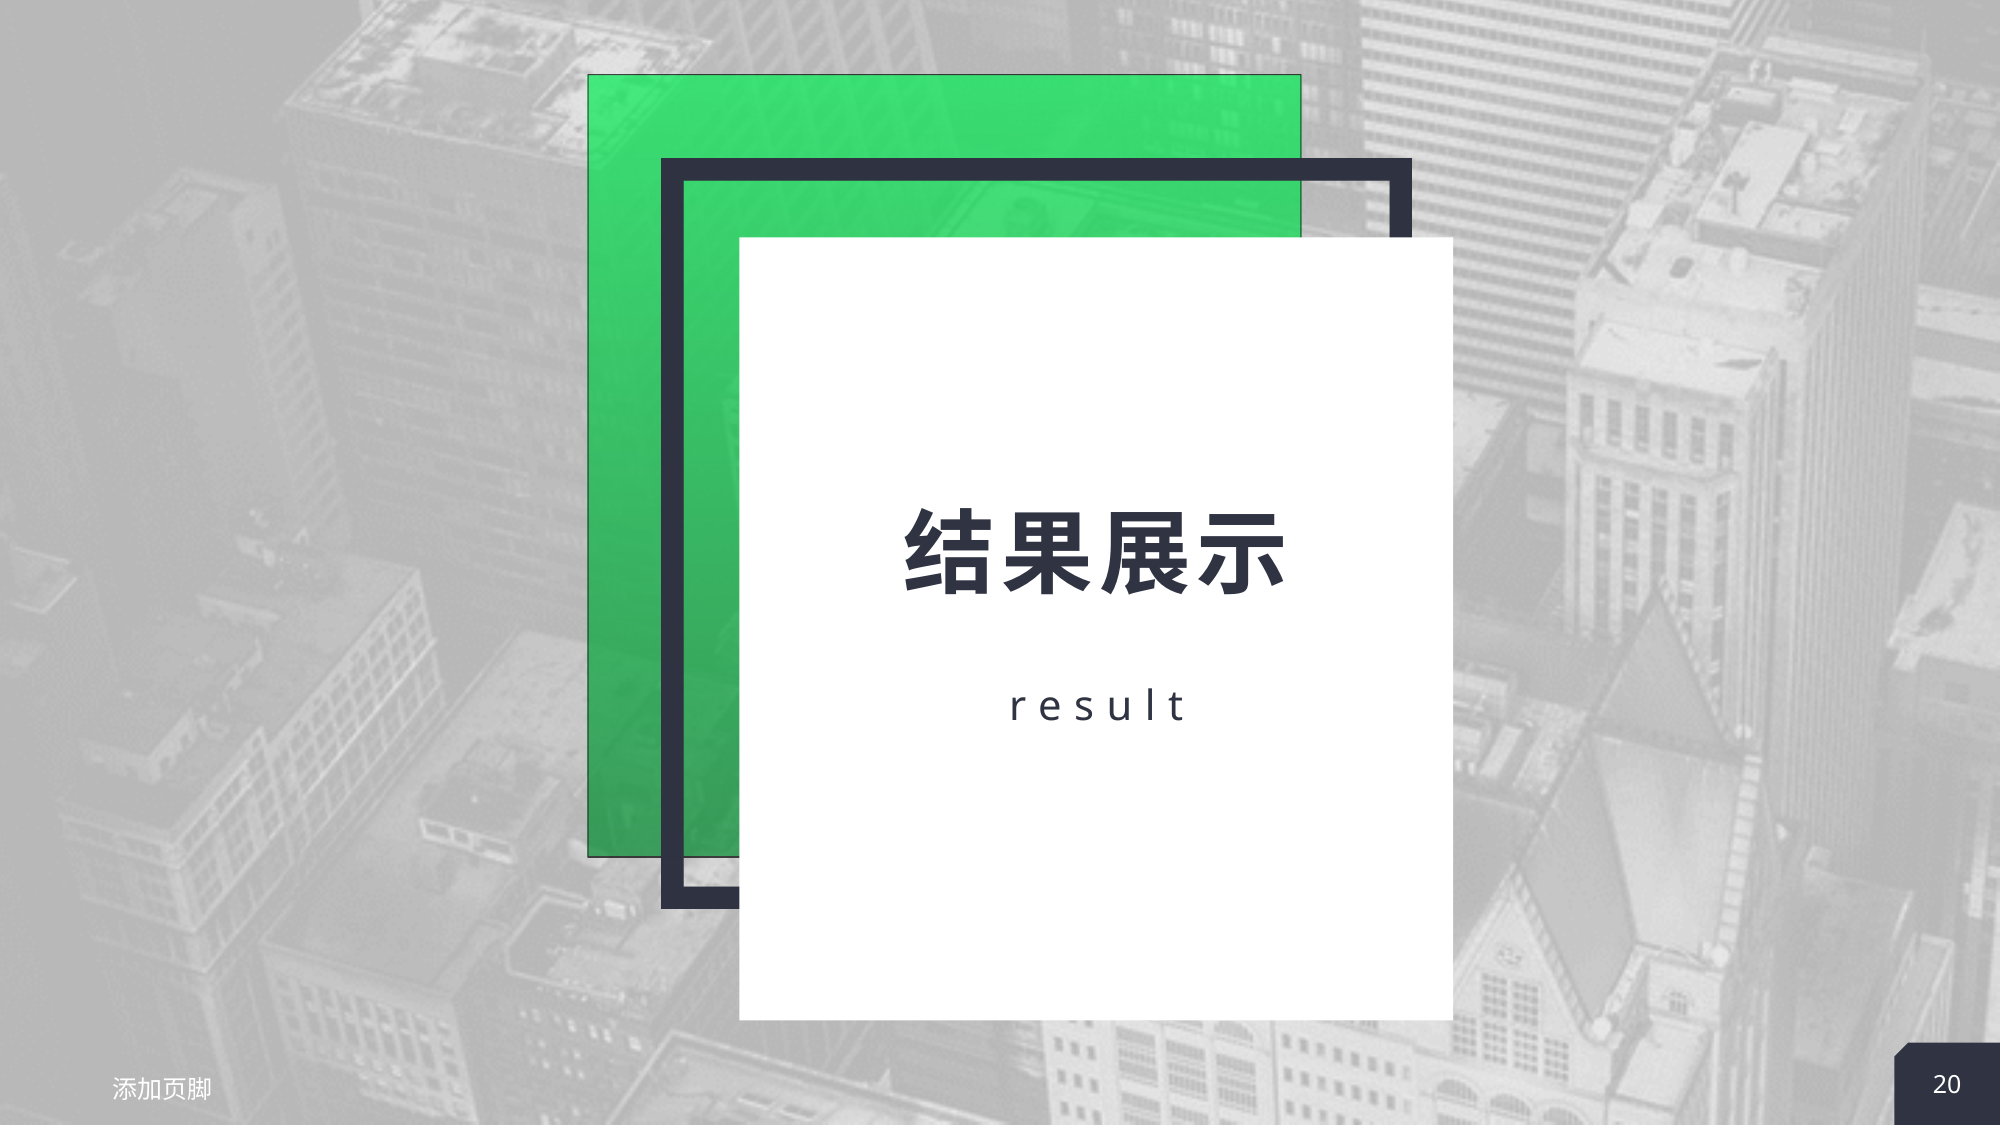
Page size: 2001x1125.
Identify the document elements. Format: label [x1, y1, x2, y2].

picture [0, 0, 2000, 1125]
text_box [587, 73, 1454, 1021]
